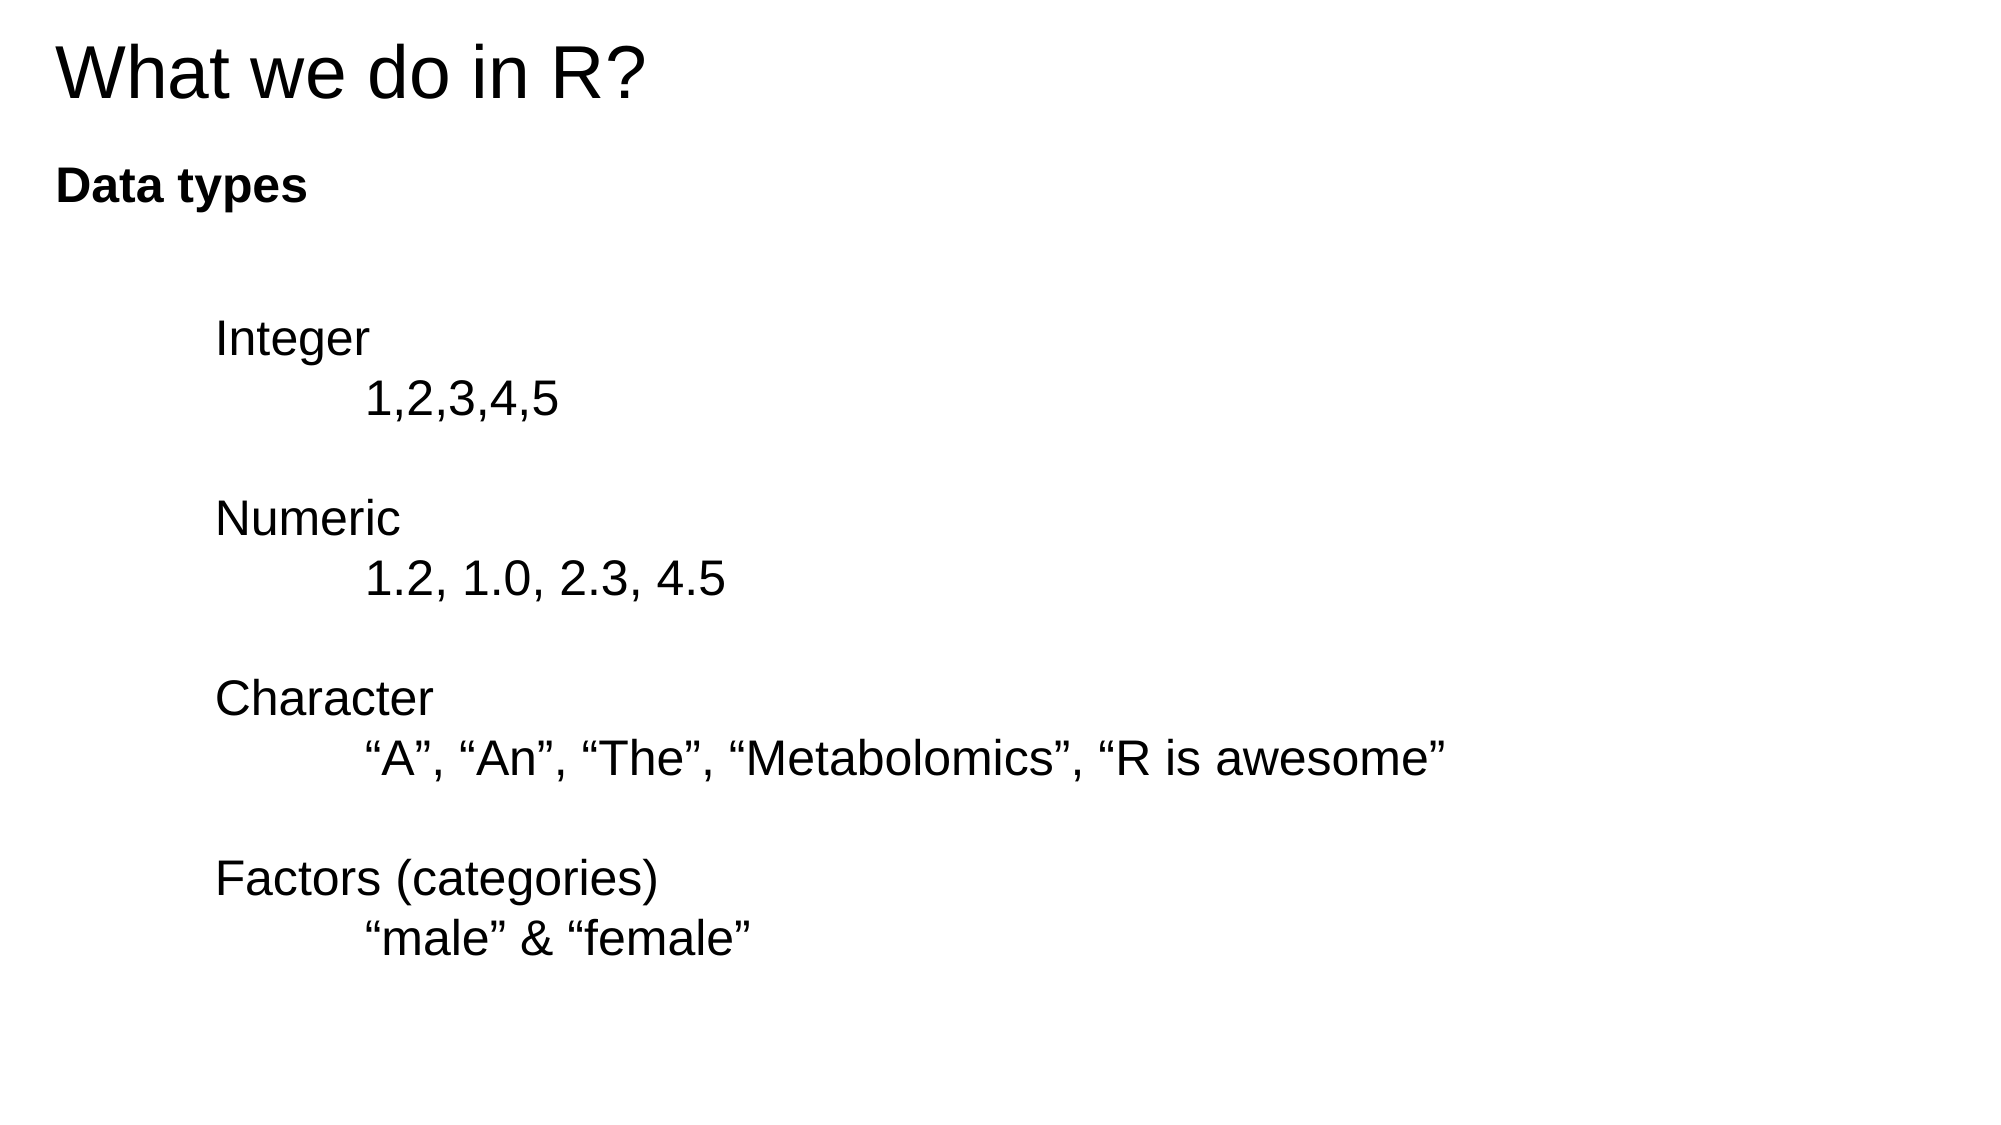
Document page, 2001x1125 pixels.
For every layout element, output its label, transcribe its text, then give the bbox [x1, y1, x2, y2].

text_box What we do in R? [40, 16, 1058, 122]
text_box Data types [40, 145, 983, 221]
text_box Integer 1,2,3,4,5 Numeric 1.2, 1.0, 2.3, 4.5 Character “A”, “An”, “The”, “Metabolomics”, “R is awesome” Factors (categories) “male” & “female” [199, 297, 1793, 1033]
